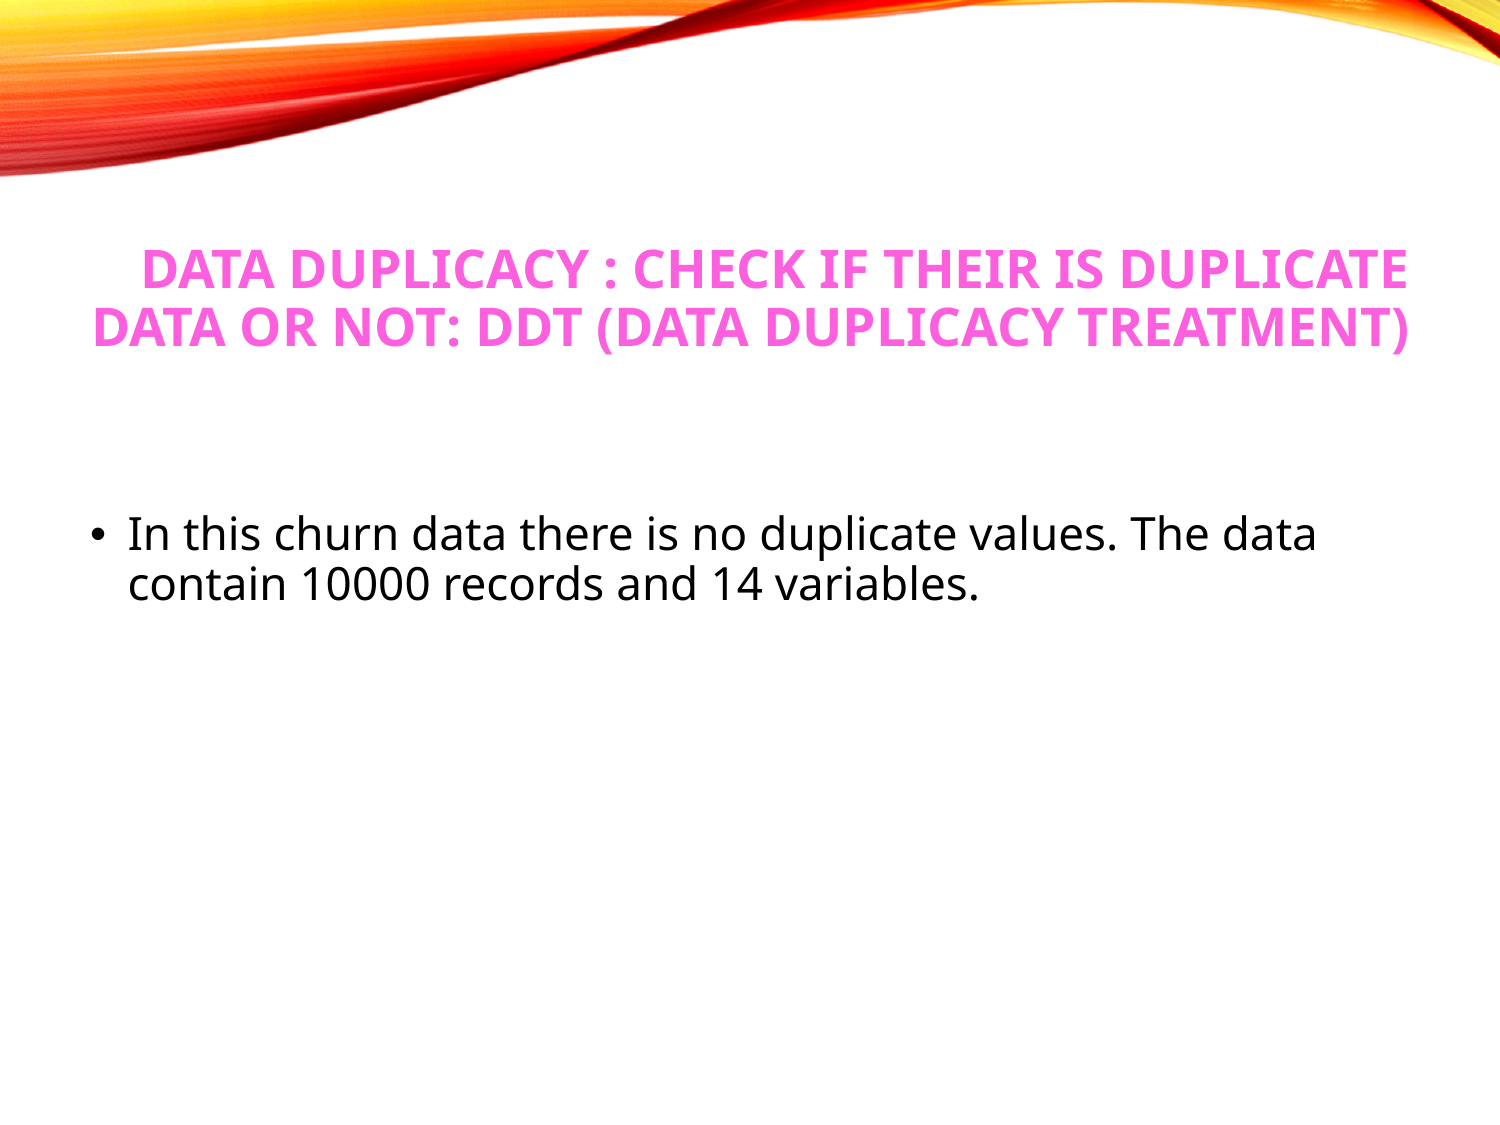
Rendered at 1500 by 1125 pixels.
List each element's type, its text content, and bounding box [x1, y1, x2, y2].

title Data Duplicacy : Check if their is duplicate data or not: DDT (Data Duplicacy Treatment) [75, 231, 1425, 433]
picture [0, 0, 1500, 178]
list In this churn data there is no duplicate values. The data contain 10000 records and 14 variables. [75, 503, 1425, 1005]
